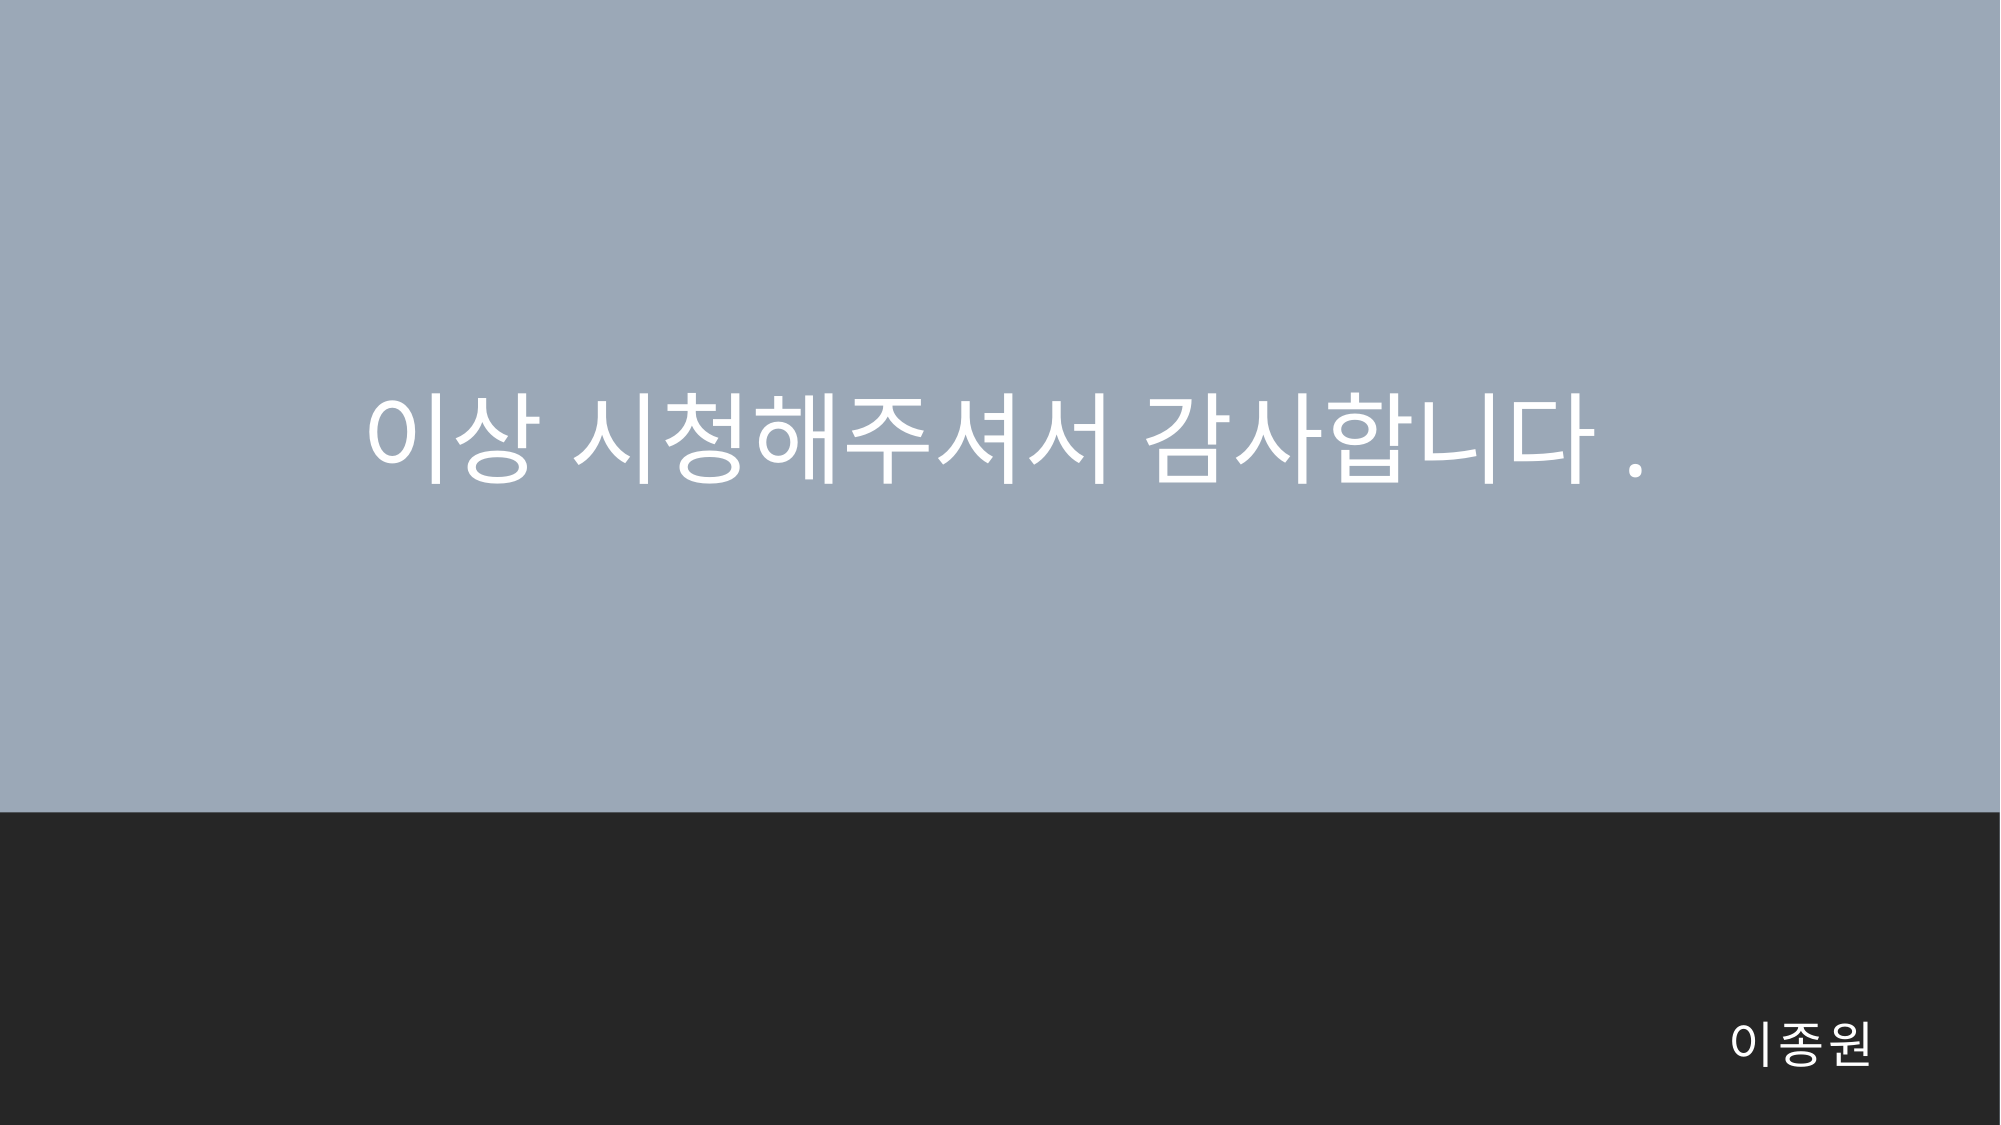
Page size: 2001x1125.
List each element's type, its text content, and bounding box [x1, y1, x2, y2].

title 이상 시청해주셔서 감사합니다. [180, 124, 1830, 763]
text_box [0, 811, 2000, 1125]
subtitle 이종원 [1713, 1000, 1947, 1086]
text_box [0, 0, 2000, 811]
